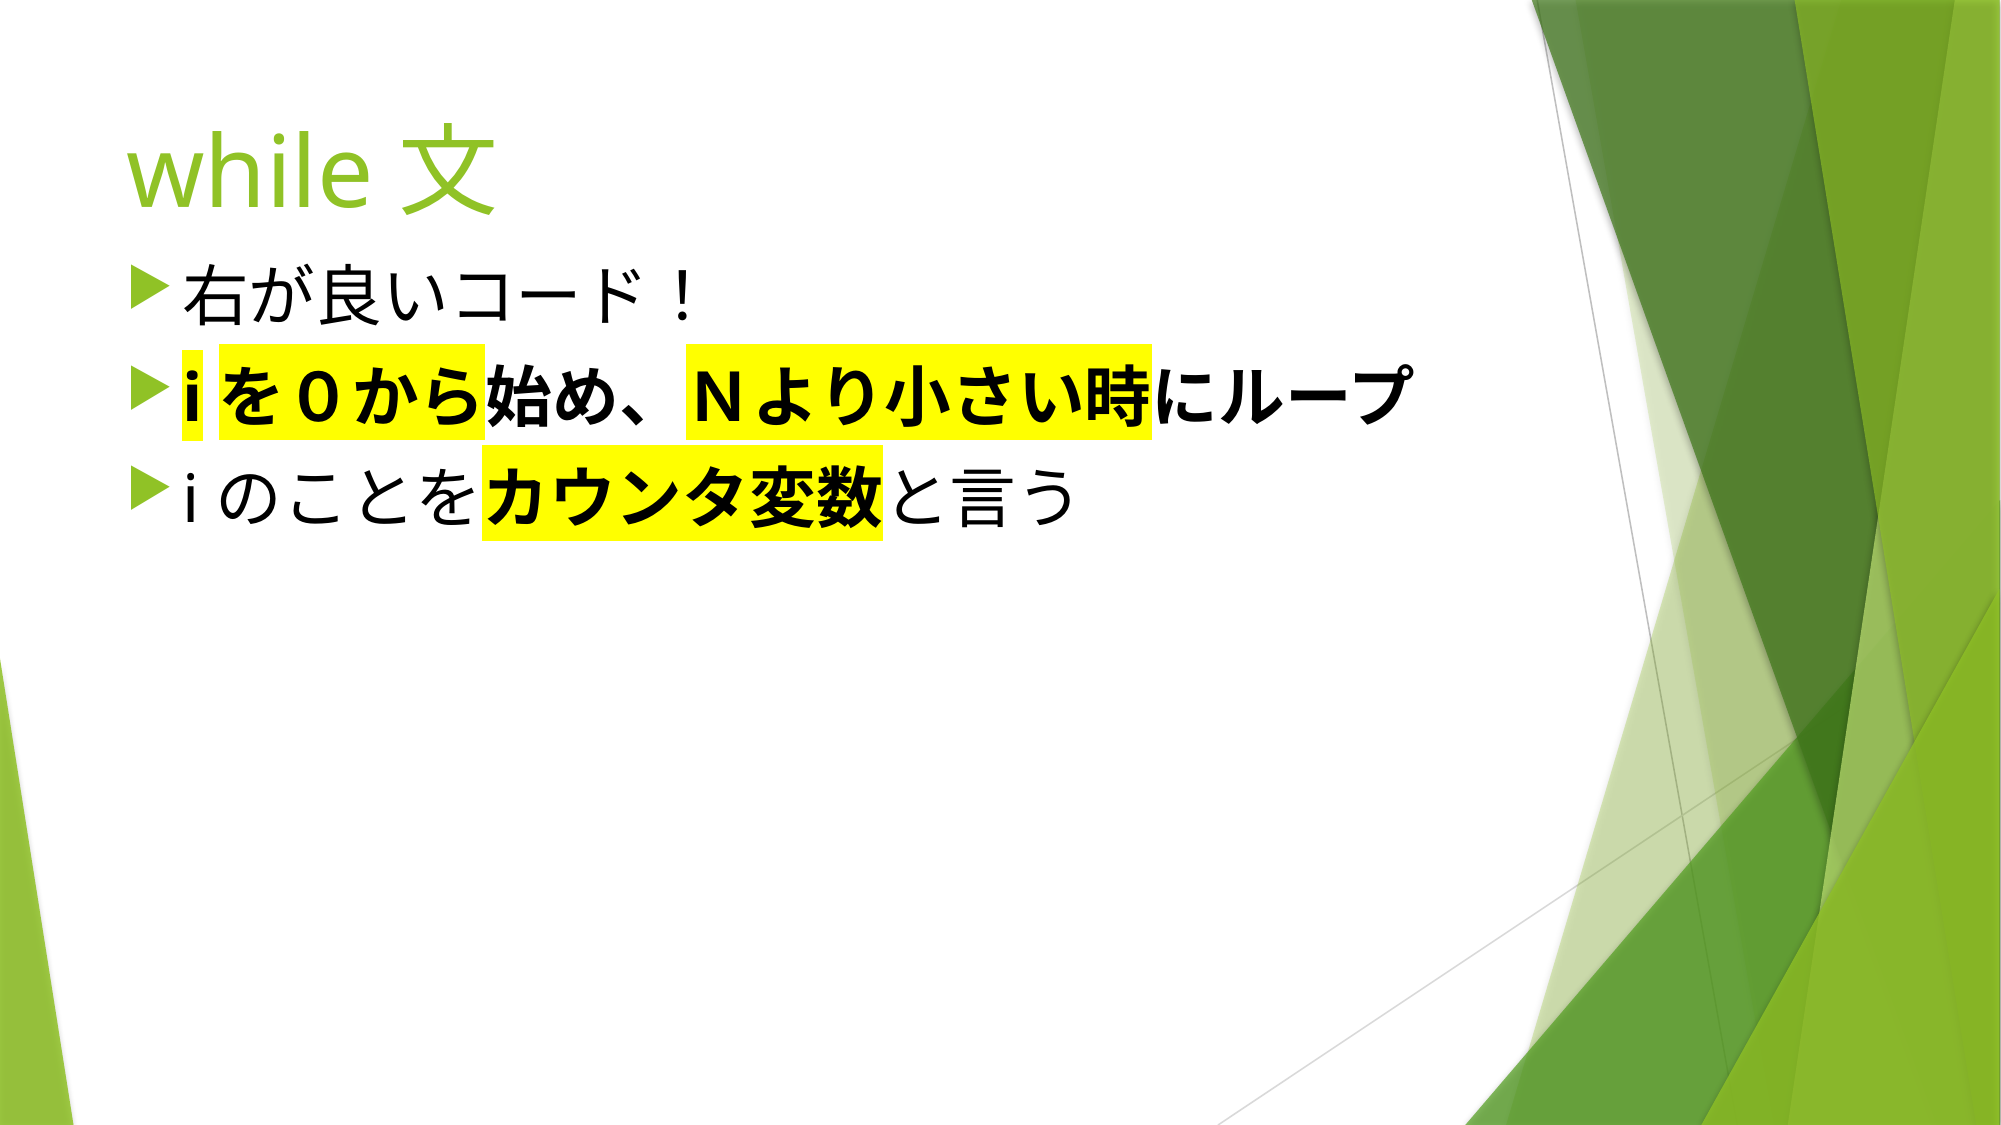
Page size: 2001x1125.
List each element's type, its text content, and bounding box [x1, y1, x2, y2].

title while文 [111, 99, 1522, 245]
list 右が良いコード！ iを０から始め、Ｎより小さい時にループ iのことをカウンタ変数と言う [111, 245, 1695, 898]
